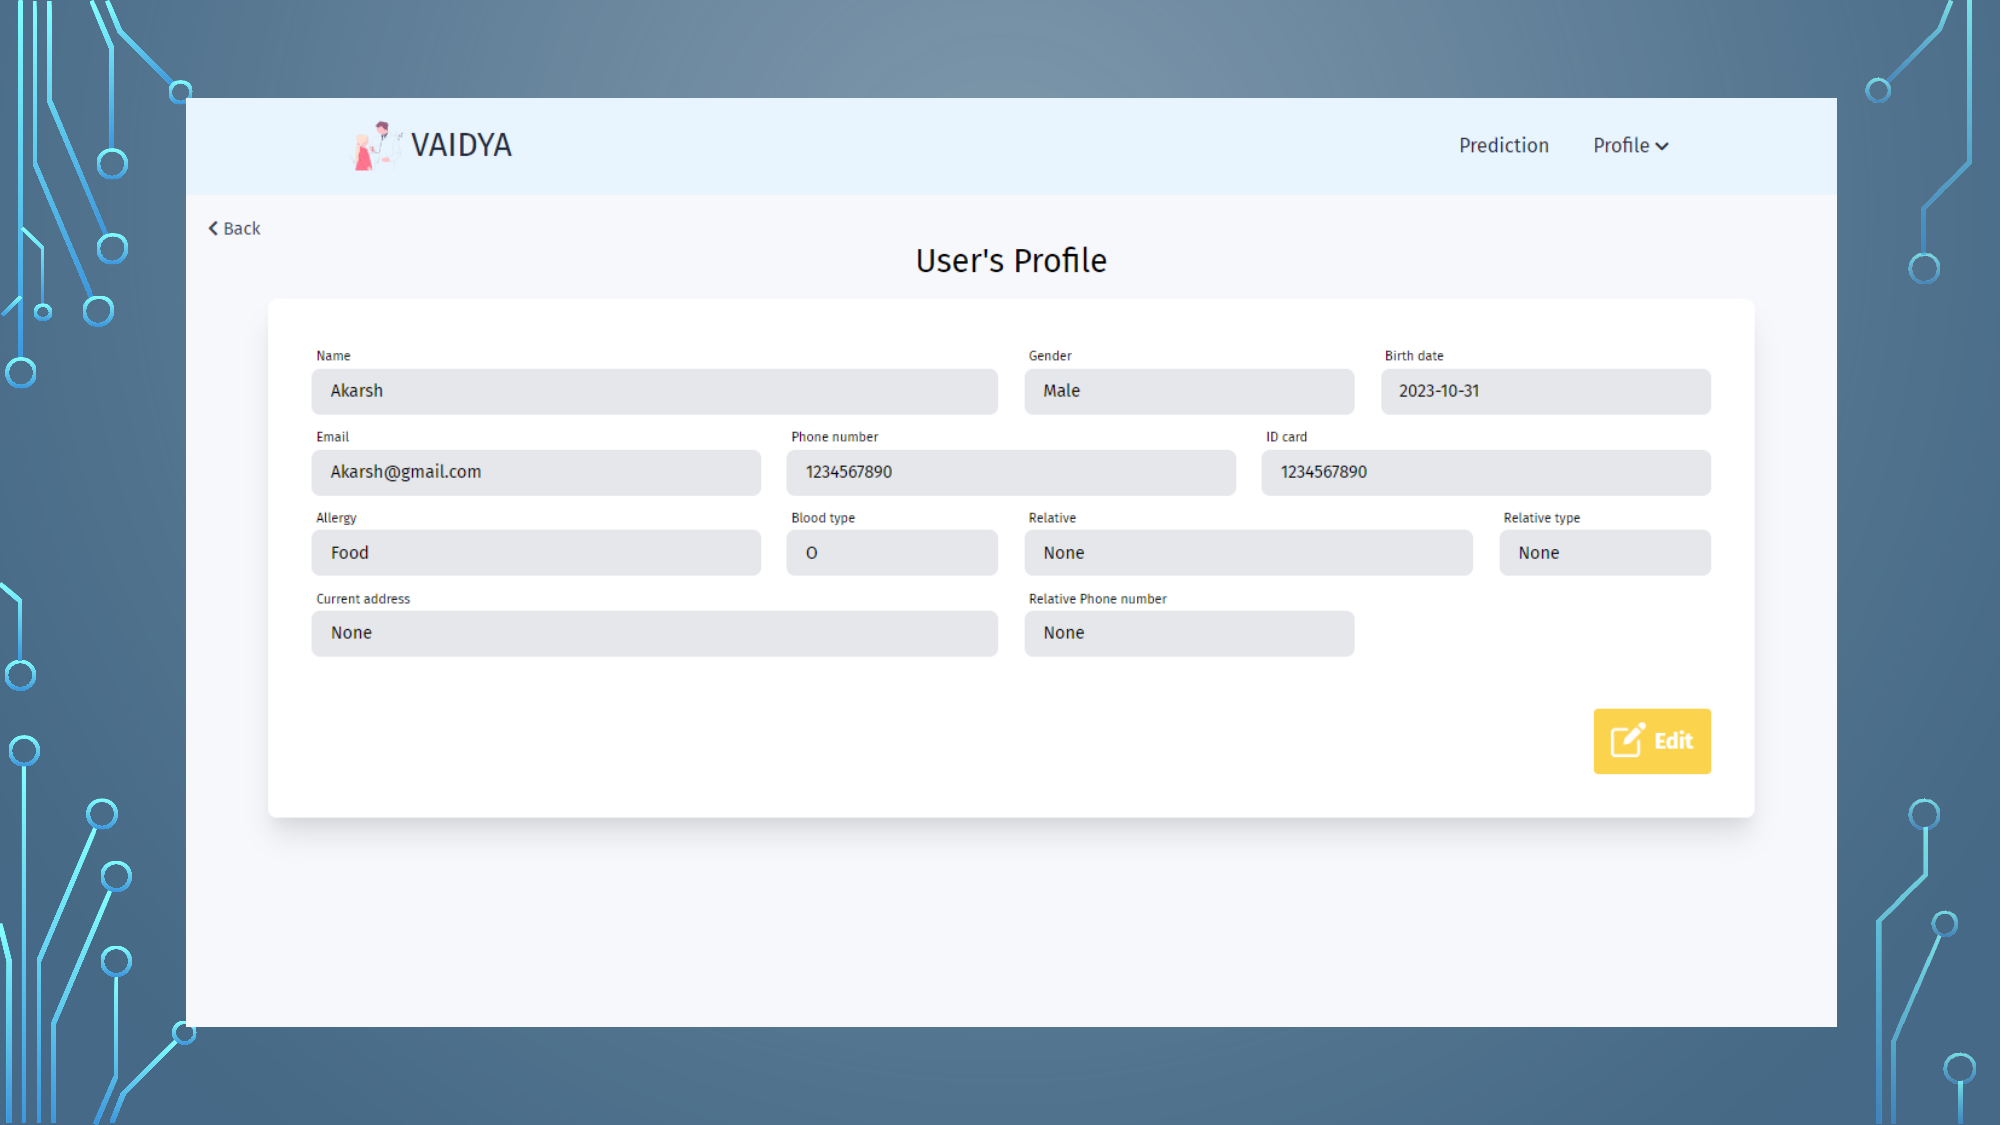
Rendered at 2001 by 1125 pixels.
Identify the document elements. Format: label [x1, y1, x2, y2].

picture [186, 98, 1837, 1027]
